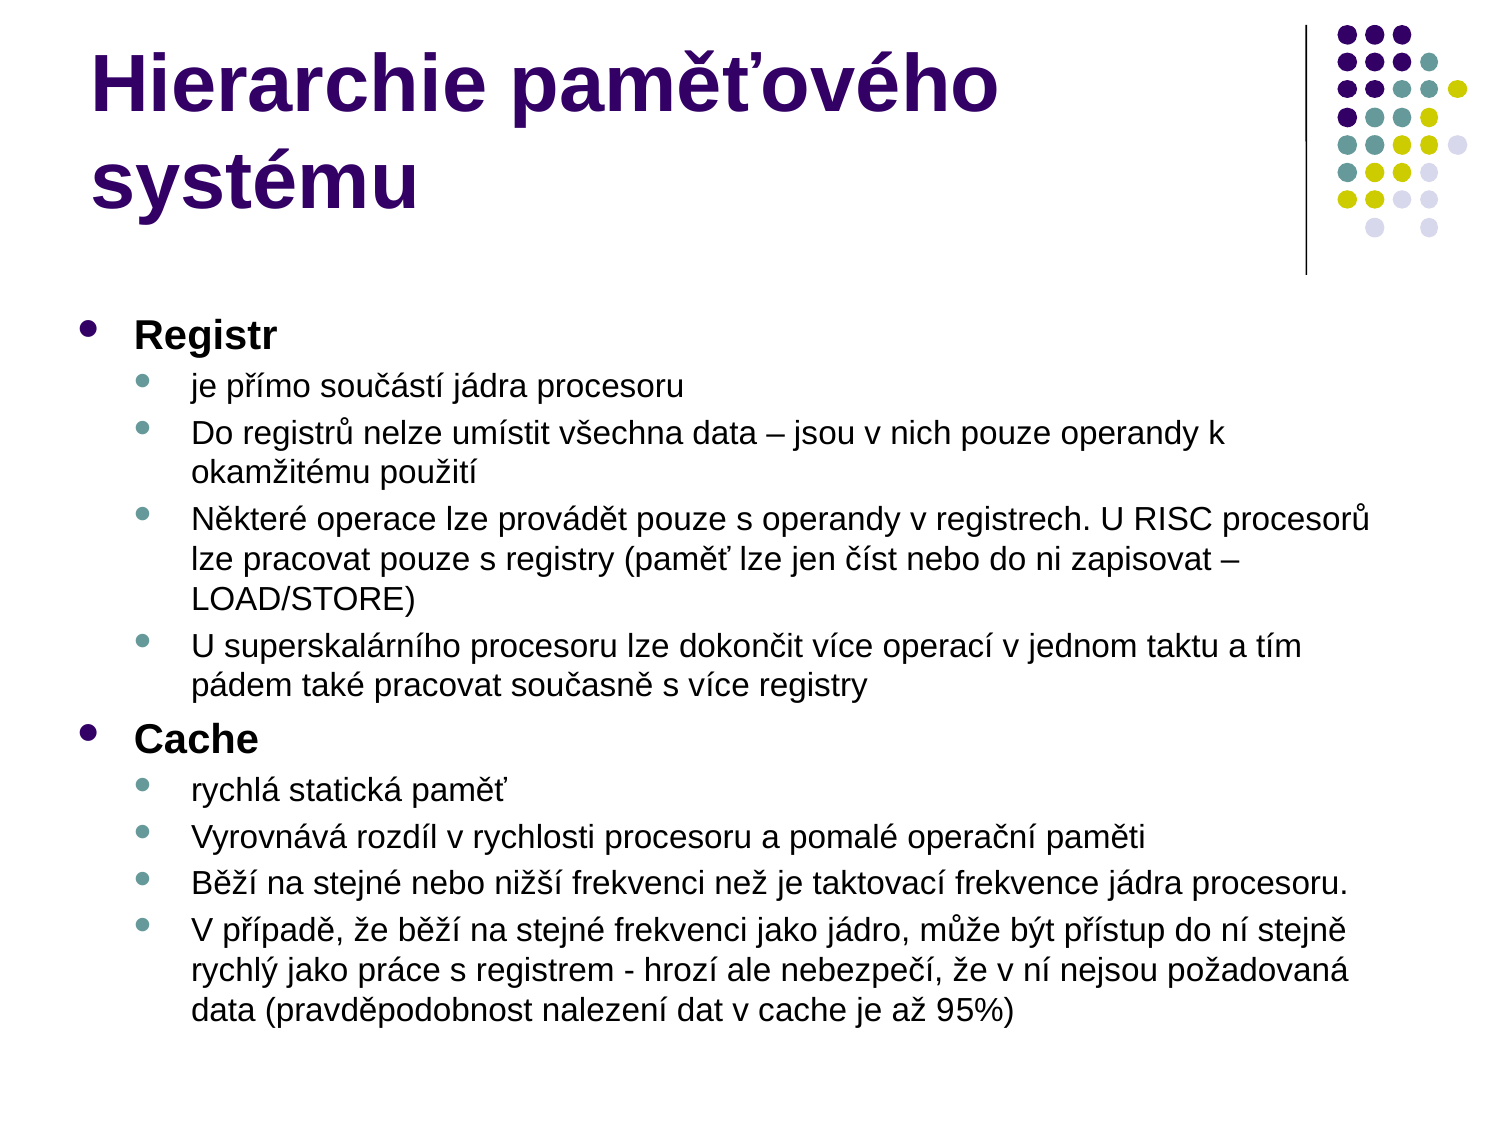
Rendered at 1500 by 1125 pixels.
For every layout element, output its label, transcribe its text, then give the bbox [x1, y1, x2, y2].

title Hierarchie paměťového systému [75, 20, 1313, 233]
list Registr je přímo součástí jádra procesoru Do registrů nelze umístit všechna data – jsou v nich pouze operandy k okamžitému použití Některé operace lze provádět pouze s operandy v registrech. U RISC procesorů lze pracovat pouze s registry (paměť lze jen číst nebo do ni zapisovat – LOAD/STORE) U superskalárního procesoru lze dokončit více operací v jednom taktu a tím pádem také pracovat současně s více registry Cache rychlá statická paměť Vyrovnává rozdíl v rychlosti procesoru a pomalé operační paměti Běží na stejné nebo nižší frekvenci než je taktovací frekvence jádra procesoru. V případě, že běží na stejné frekvenci jako jádro, může být přístup do ní stejně rychlý jako práce s registrem - hrozí ale nebezpečí, že v ní nejsou požadovaná data (pravděpodobnost nalezení dat v cache je až 95%) [62, 299, 1413, 1024]
